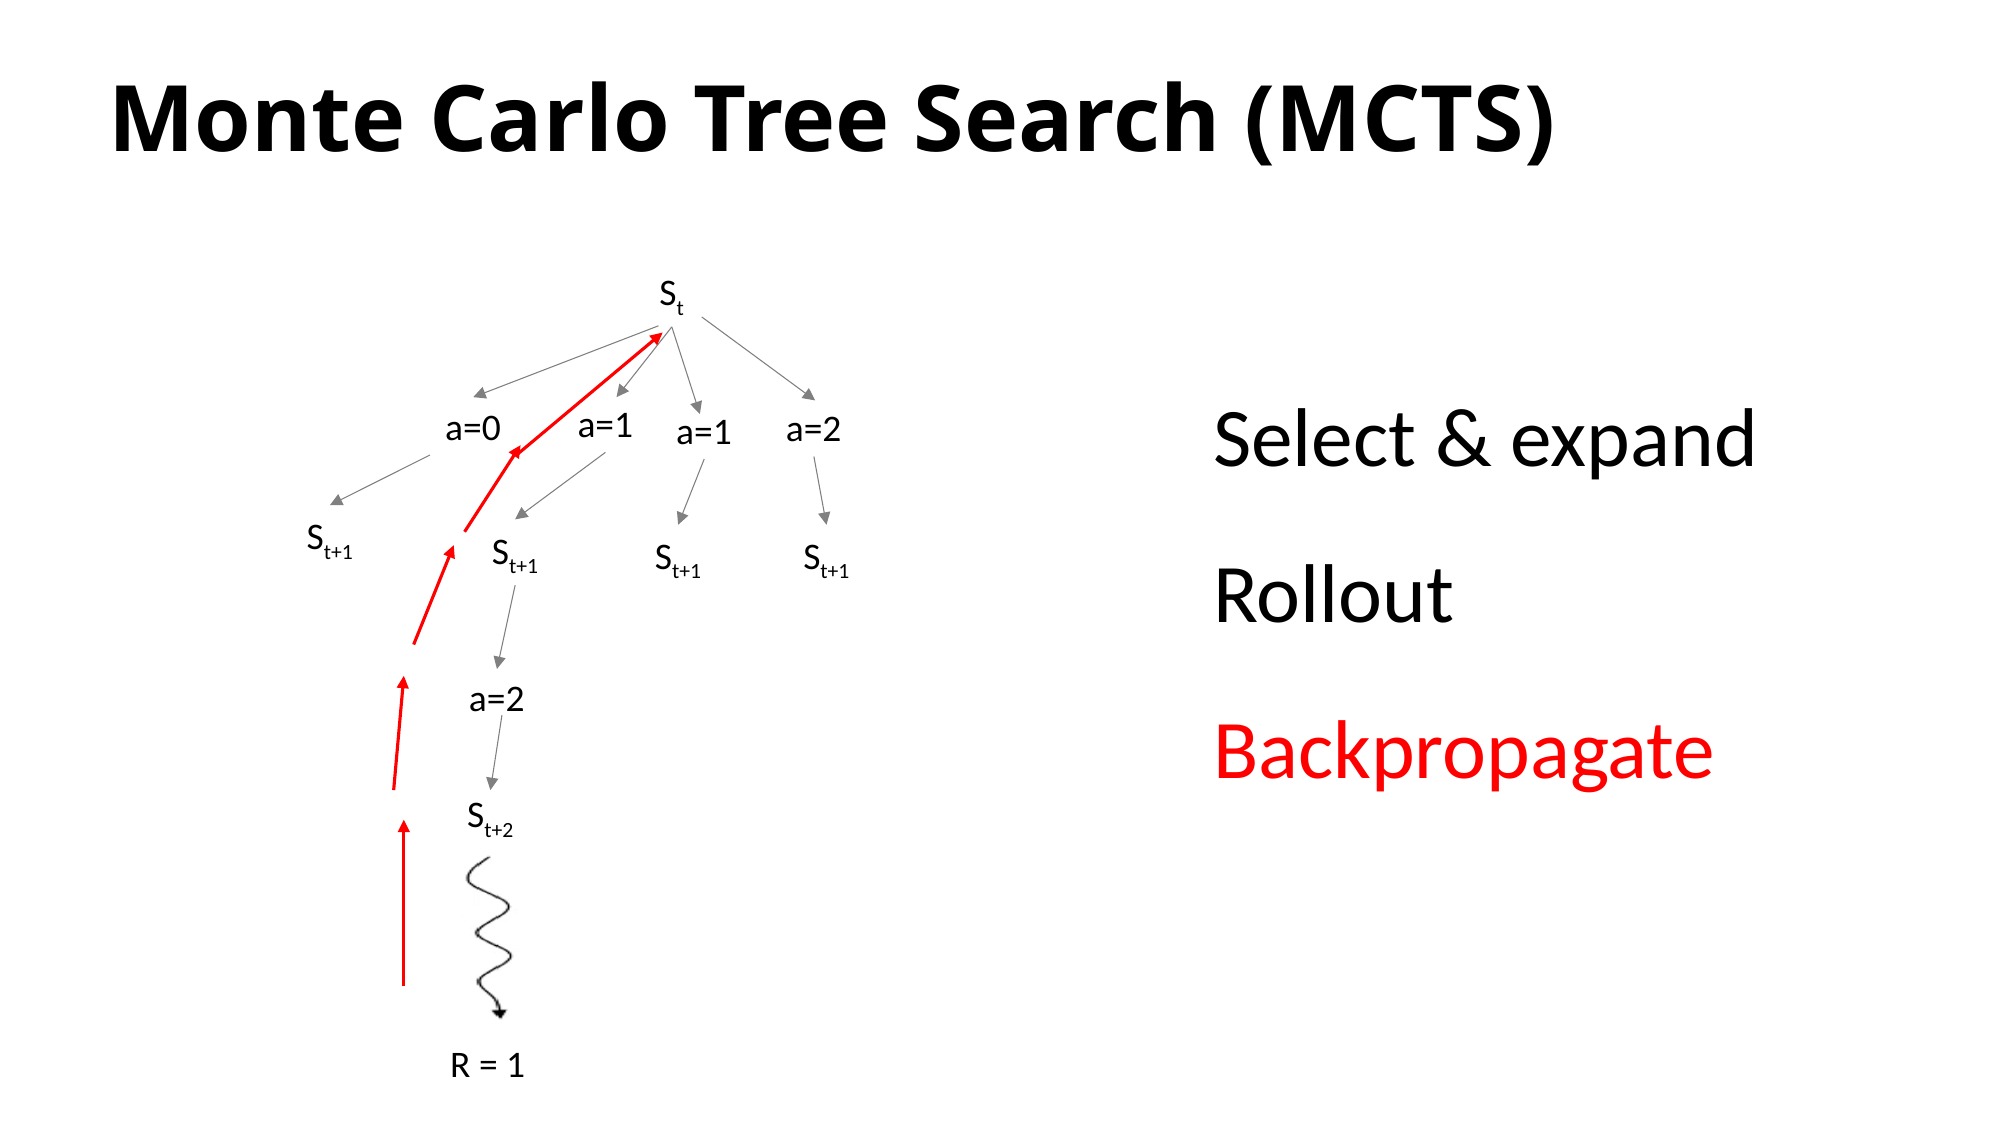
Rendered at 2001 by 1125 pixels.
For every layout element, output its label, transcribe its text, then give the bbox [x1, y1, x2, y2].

text_box a=1 [661, 399, 747, 459]
text_box Rollout [1198, 531, 1782, 647]
text_box St+1 [640, 524, 717, 591]
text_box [701, 316, 816, 401]
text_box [516, 332, 663, 455]
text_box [671, 321, 700, 415]
text_box a=0 [430, 395, 516, 456]
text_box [678, 459, 705, 525]
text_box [473, 325, 616, 398]
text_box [490, 715, 503, 791]
text_box Select & expand [1198, 375, 1782, 491]
text_box St+1 [788, 524, 865, 591]
text_box St+1 [477, 520, 554, 586]
text_box a=2 [454, 666, 540, 726]
text_box St [644, 260, 699, 321]
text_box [413, 545, 454, 645]
text_box St+1 [291, 505, 368, 572]
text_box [464, 445, 521, 532]
text_box Backpropagate [1198, 688, 1782, 803]
text_box a=2 [771, 396, 857, 457]
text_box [393, 675, 404, 791]
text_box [521, 455, 606, 520]
text_box St+2 [452, 782, 529, 849]
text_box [329, 454, 430, 506]
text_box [496, 579, 516, 669]
text_box Monte Carlo Tree Search (MCTS) [93, 13, 1966, 231]
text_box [616, 321, 671, 398]
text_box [435, 850, 561, 1066]
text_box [813, 457, 827, 525]
